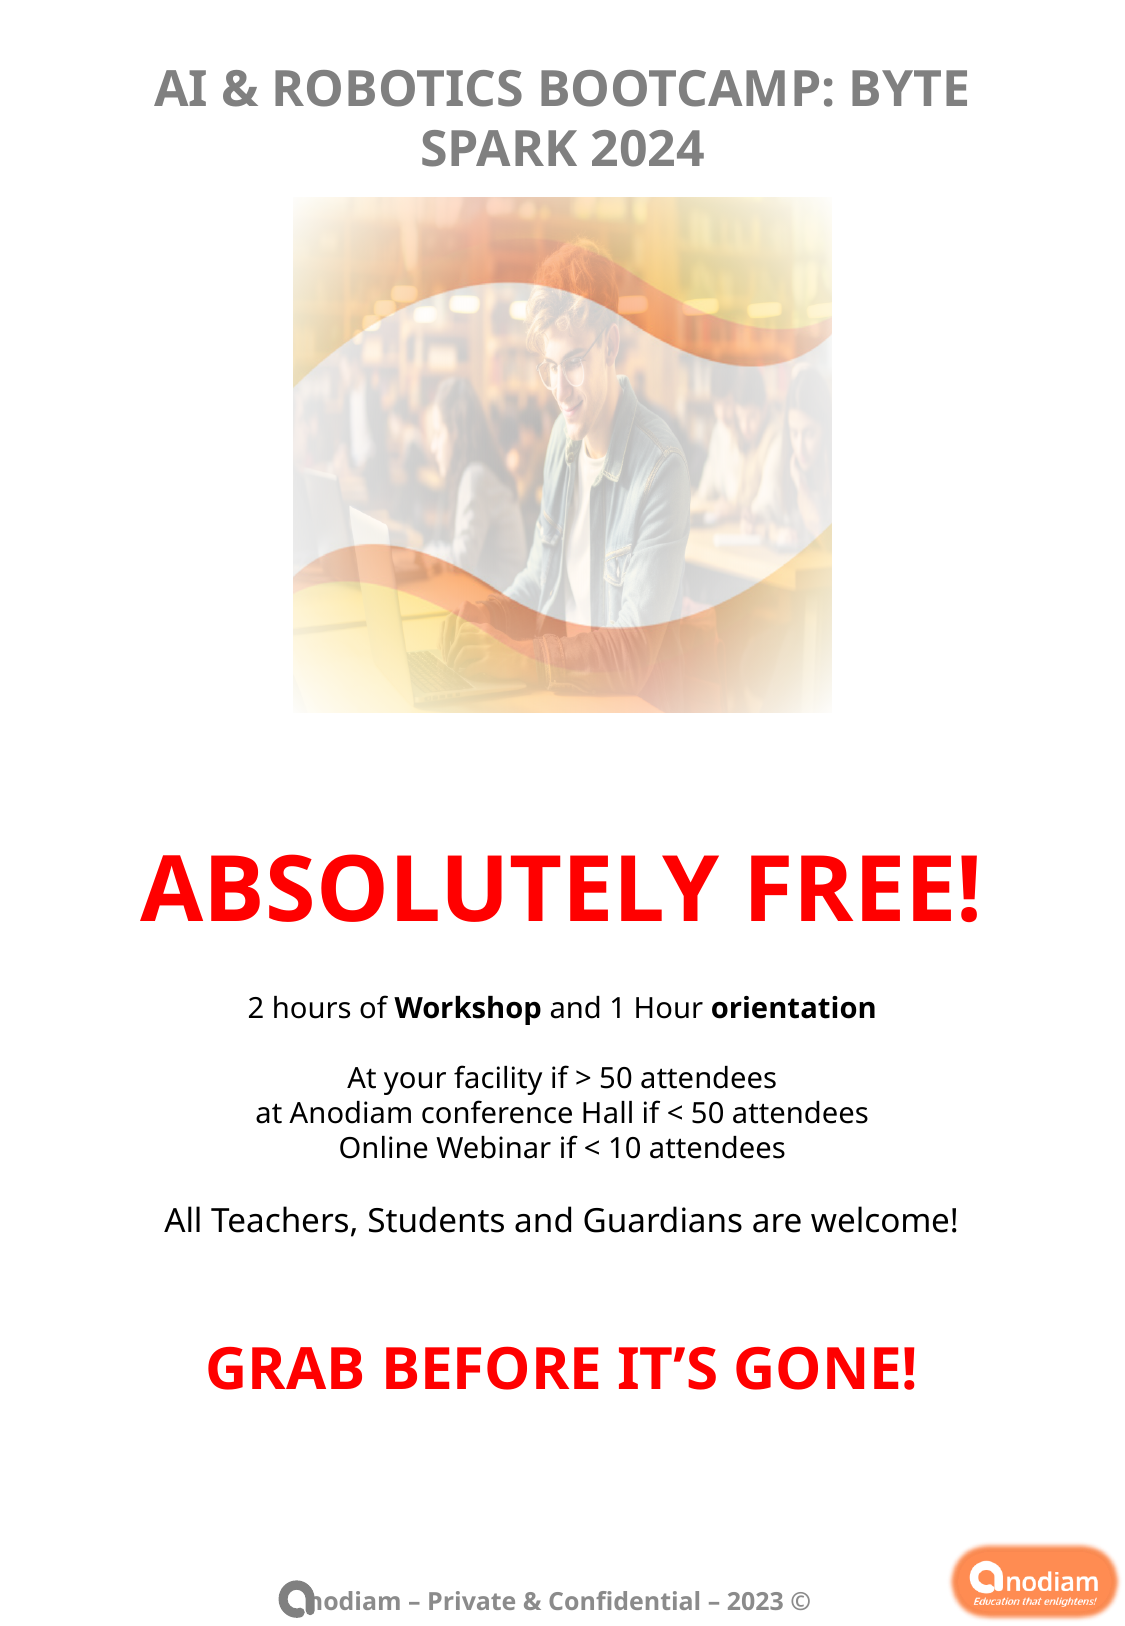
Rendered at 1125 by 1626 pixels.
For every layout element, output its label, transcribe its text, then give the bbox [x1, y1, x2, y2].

text_box [277, 1579, 318, 1619]
picture [944, 1538, 1125, 1625]
text_box ABSOLUTELY FREE! [125, 822, 1000, 948]
text_box GRAB BEFORE IT’S GONE! [190, 1324, 935, 1409]
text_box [286, 197, 839, 713]
text_box AI & Robotics Bootcamp: Byte Spark 2024 [64, 49, 1060, 185]
text_box 2 hours of Workshop and 1 Hour orientation At your facility if > 50 attendees at Anodiam conference Hall if < 50 attendees Online Webinar if < 10 attendees All Teachers, Students and Guardians are welcome! [113, 982, 1012, 1247]
footer nodiam – Private & Confidential – 2023 © [288, 1575, 837, 1625]
